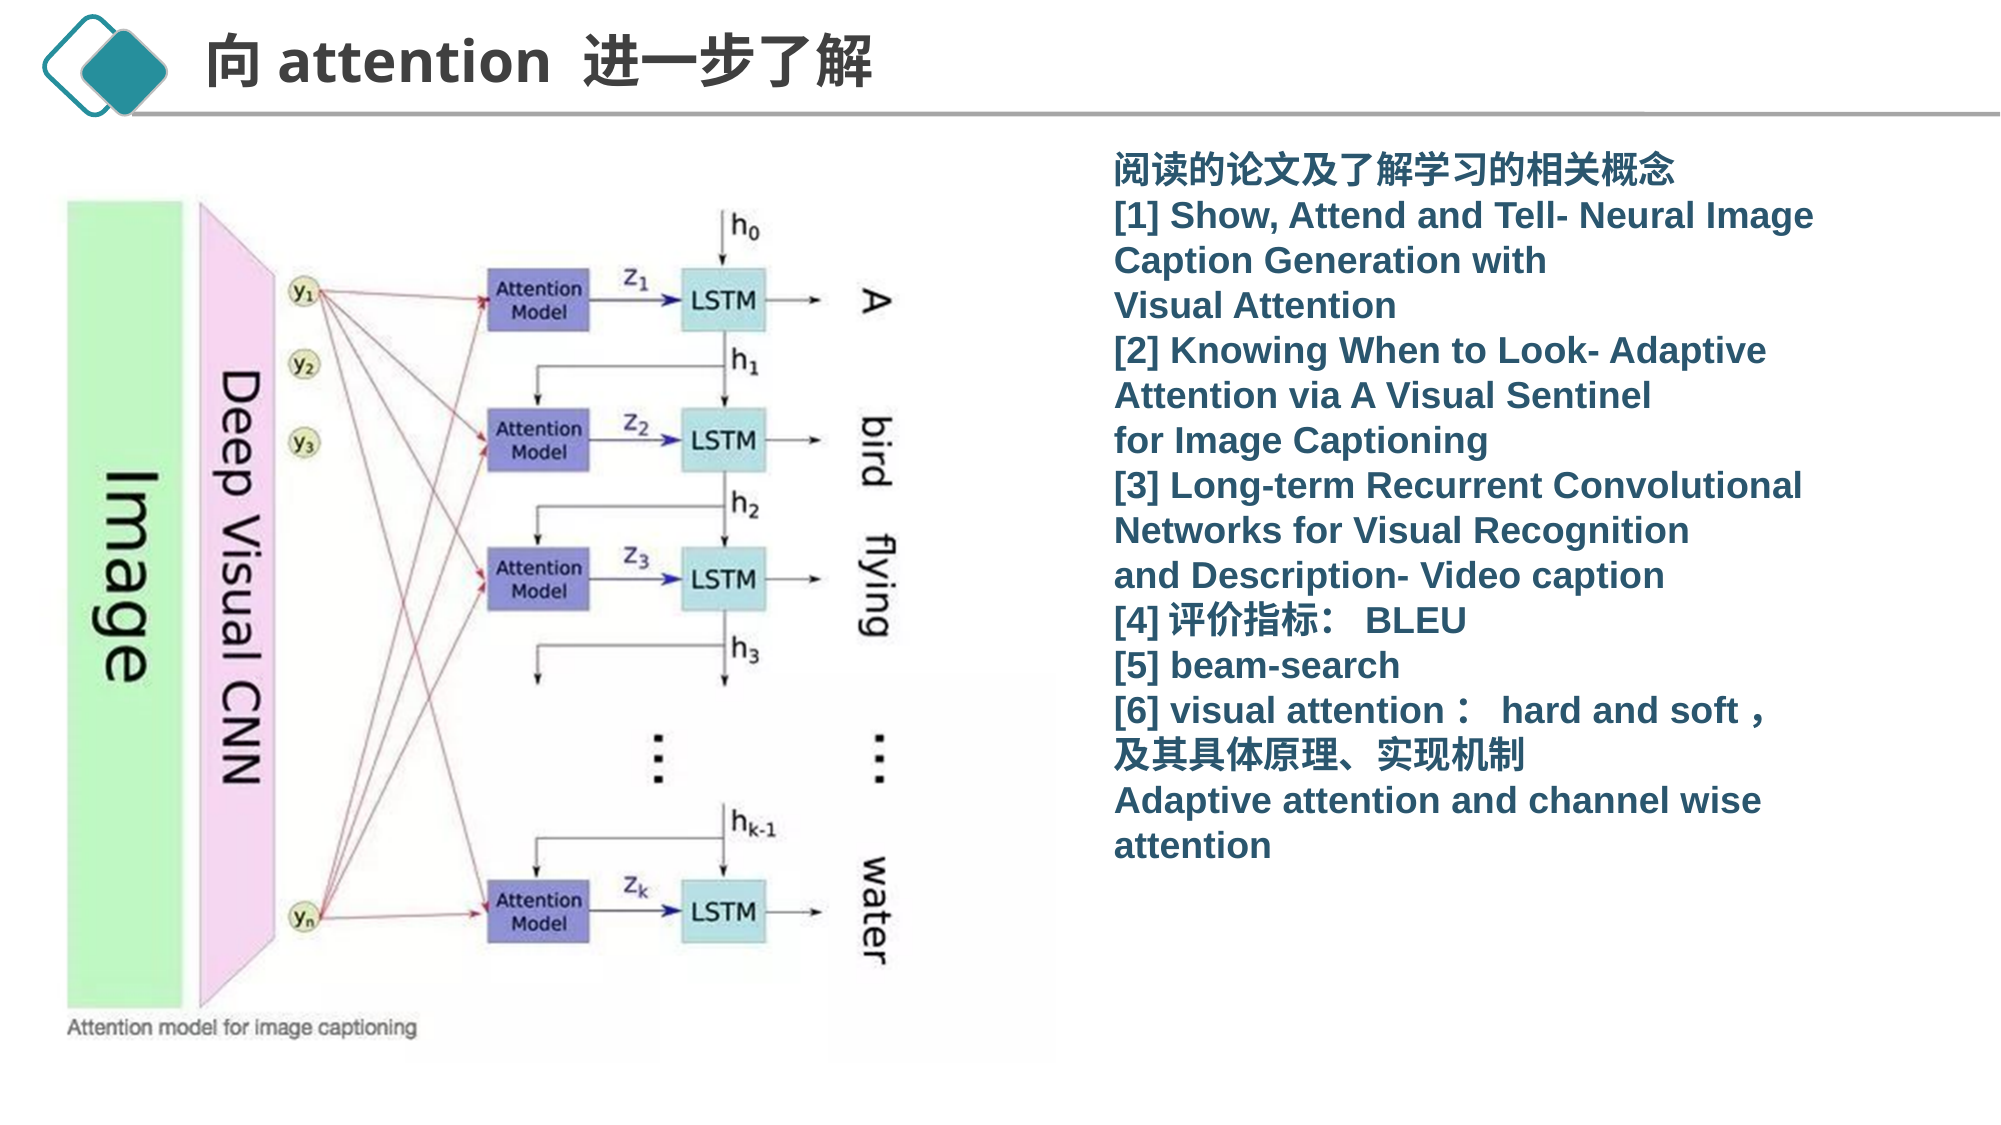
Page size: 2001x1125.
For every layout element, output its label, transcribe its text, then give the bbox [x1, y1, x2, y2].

picture [11, 165, 1056, 1063]
text_box 向attention 进一步了解 [190, 25, 1540, 115]
text_box 阅读的论文及了解学习的相关概念 [1] Show, Attend and Tell- Neural Image Caption Generation with Visual Attention [2] Knowing When to Look- Adaptive Attention via A Visual Sentinel for Image Captioning [3] Long-term Recurrent Convolutional Networks for Visual Recognition and Description- Video caption [4]评价指标：BLEU [5] beam-search [6] visual attention：hard and soft，及其具体原理、实现机制 Adaptive attention and channel wise attention [1114, 145, 1816, 1063]
